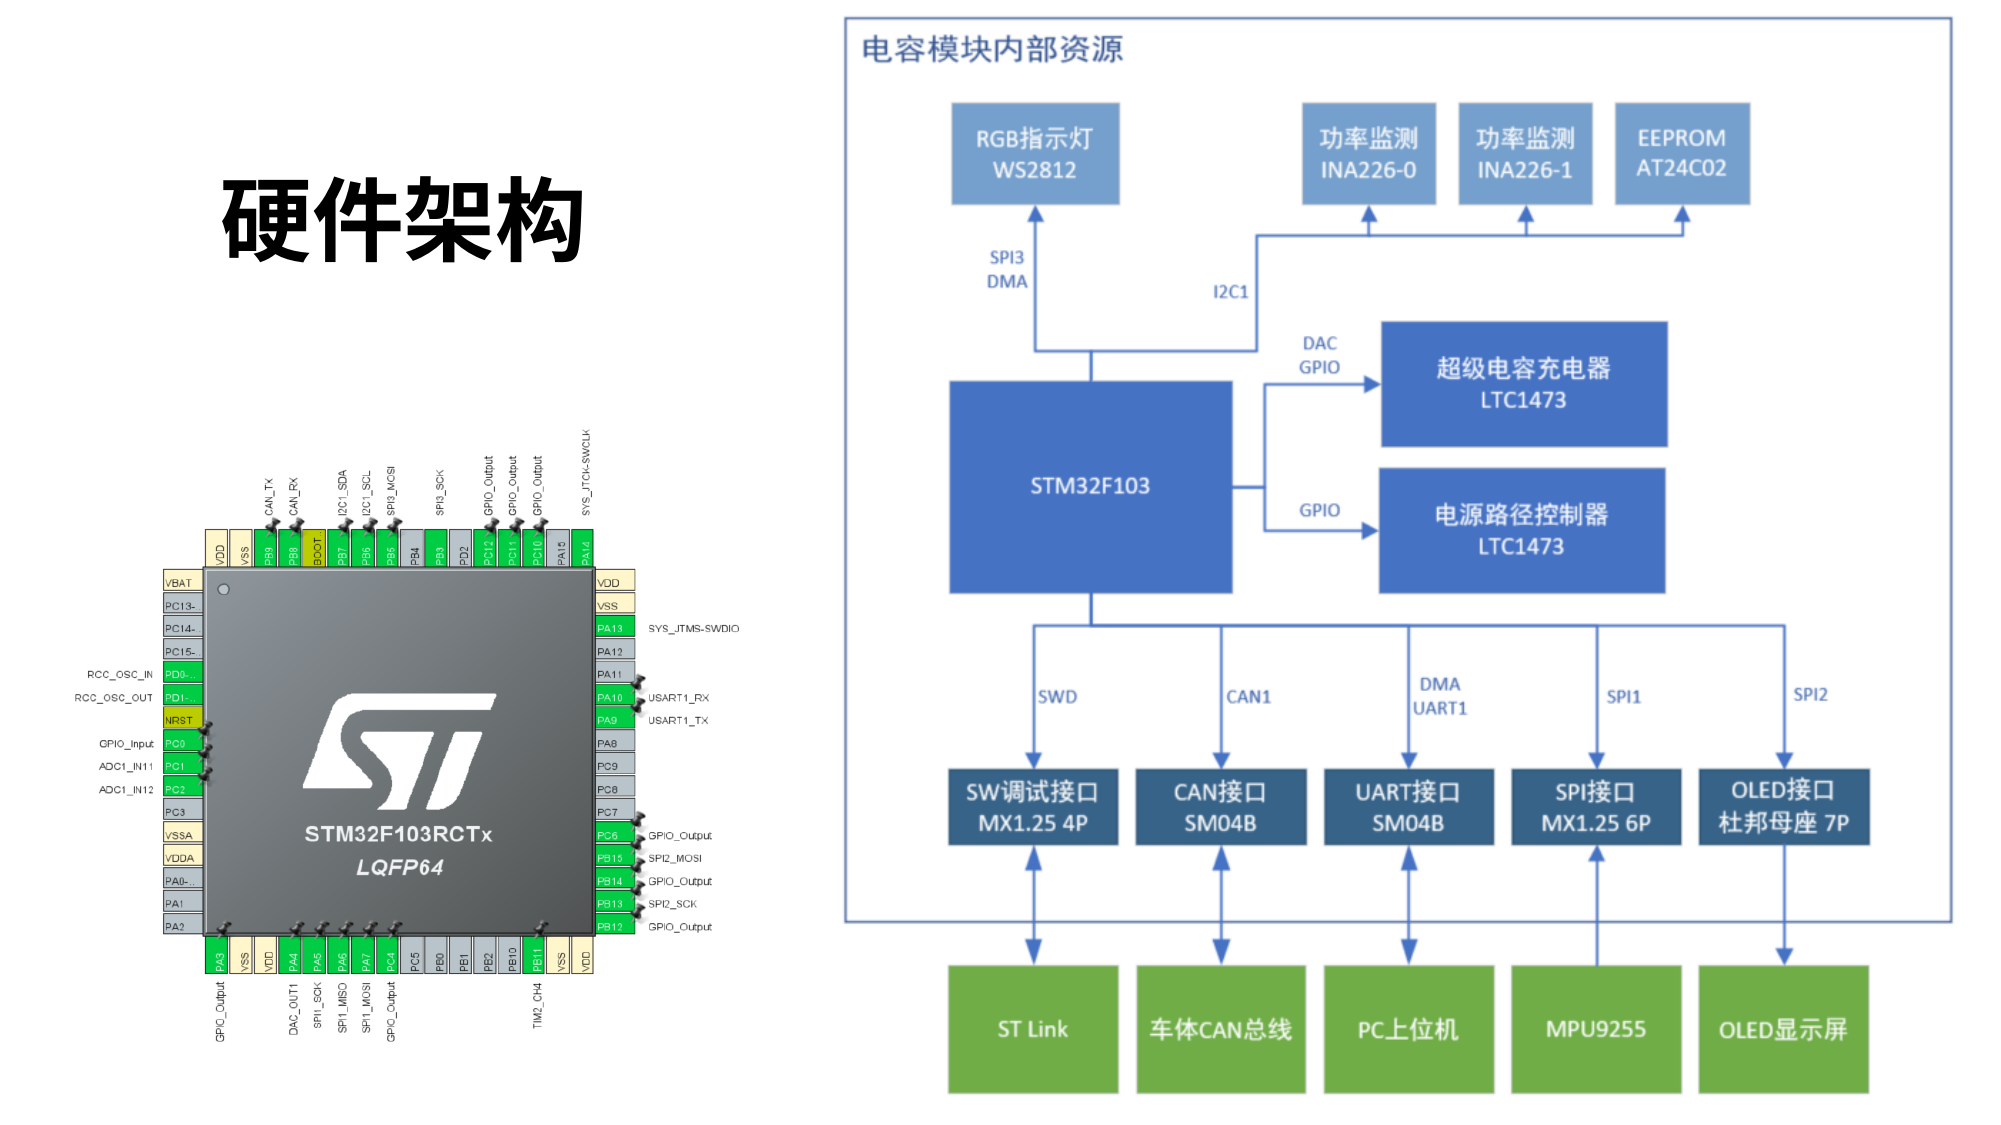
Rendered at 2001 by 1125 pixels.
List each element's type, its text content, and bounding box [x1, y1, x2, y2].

title 硬件架构 [205, 115, 825, 334]
picture [825, 0, 1967, 1125]
picture [61, 416, 770, 1049]
